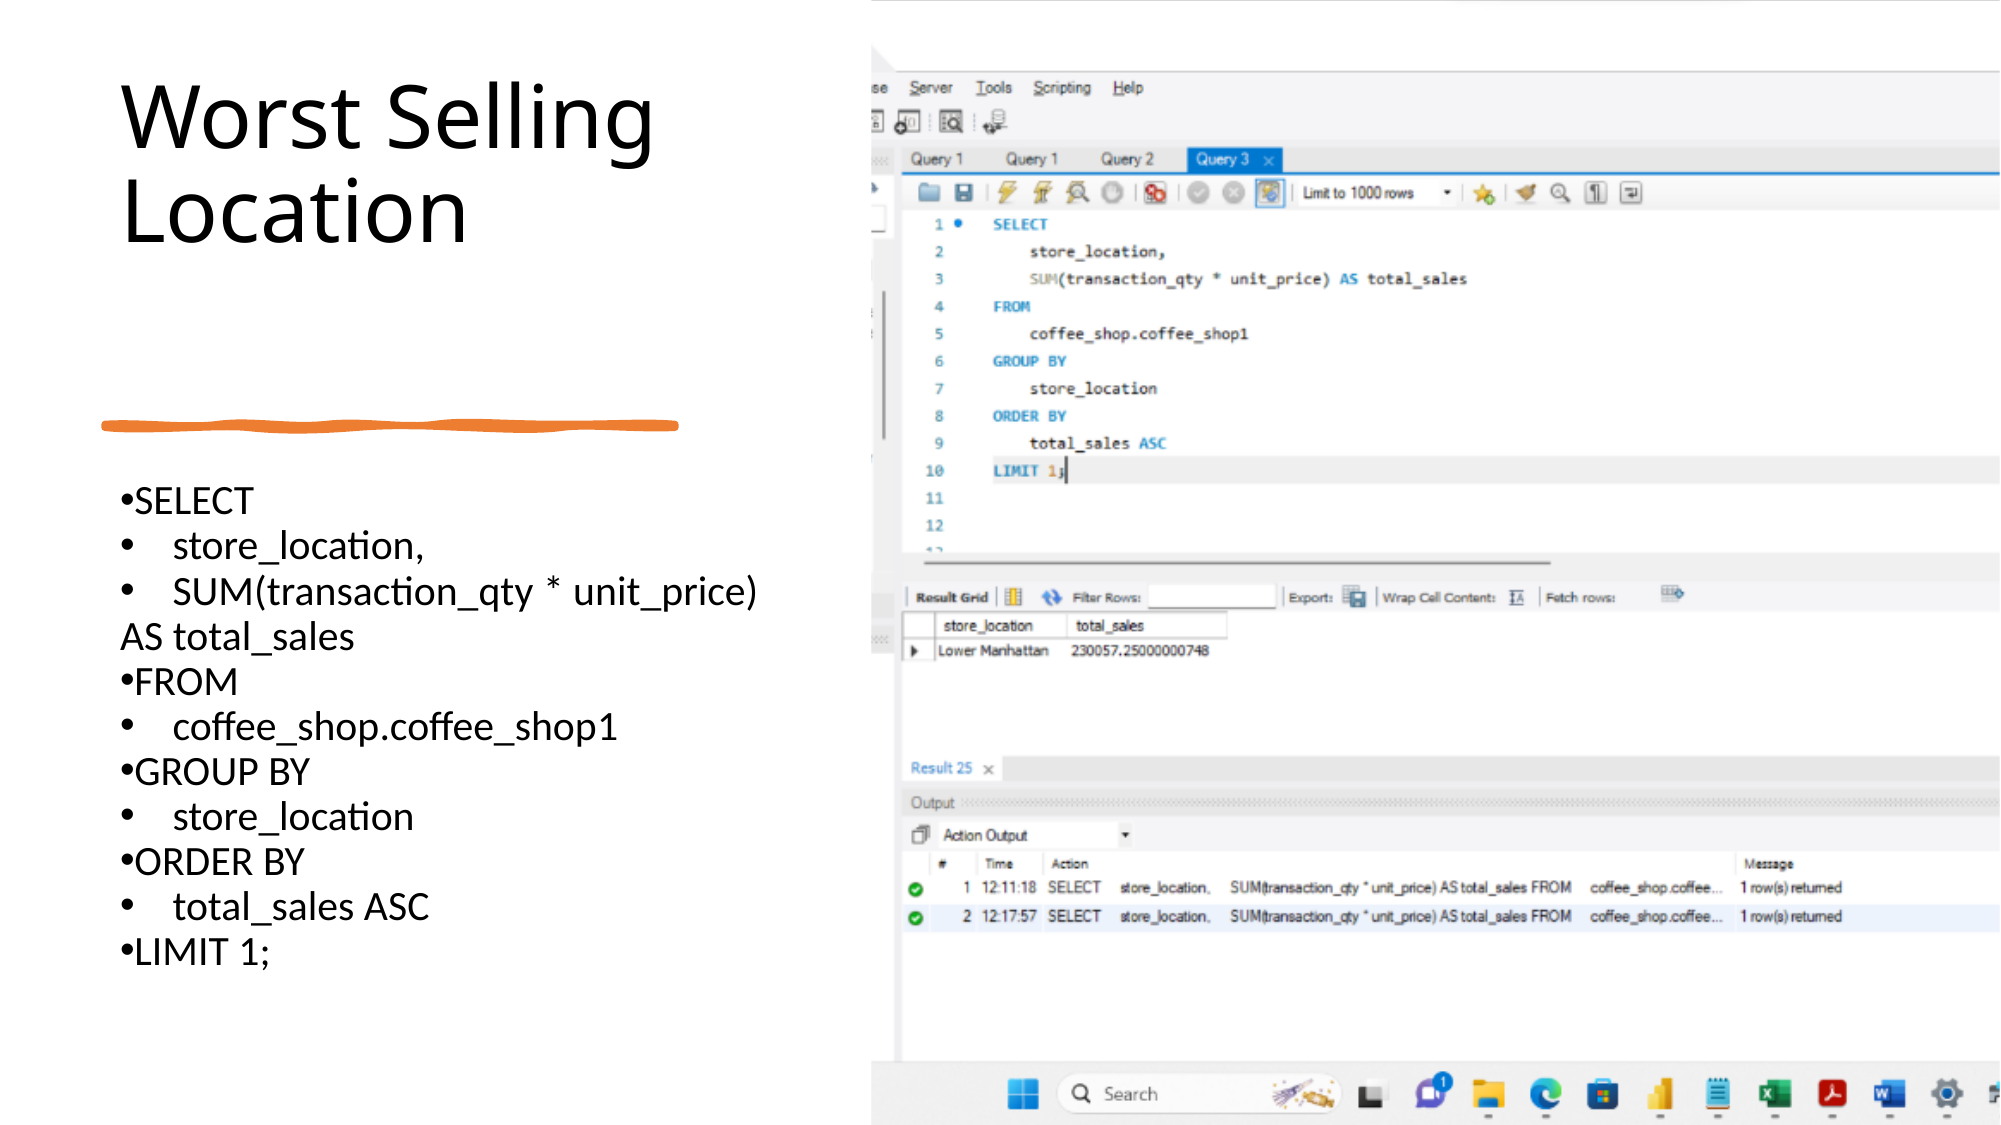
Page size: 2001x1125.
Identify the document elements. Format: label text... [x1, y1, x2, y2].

text_box [0, 0, 871, 1125]
list SELECT store_location, SUM(transaction_qty * unit_price) AS total_sales FROM coffee_shop.coffee_shop1 GROUP BY store_location ORDER BY total_sales ASC LIMIT 1; [105, 471, 802, 1016]
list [871, 0, 2000, 1125]
title Worst Selling Location [105, 53, 822, 375]
text_box [103, 421, 676, 431]
